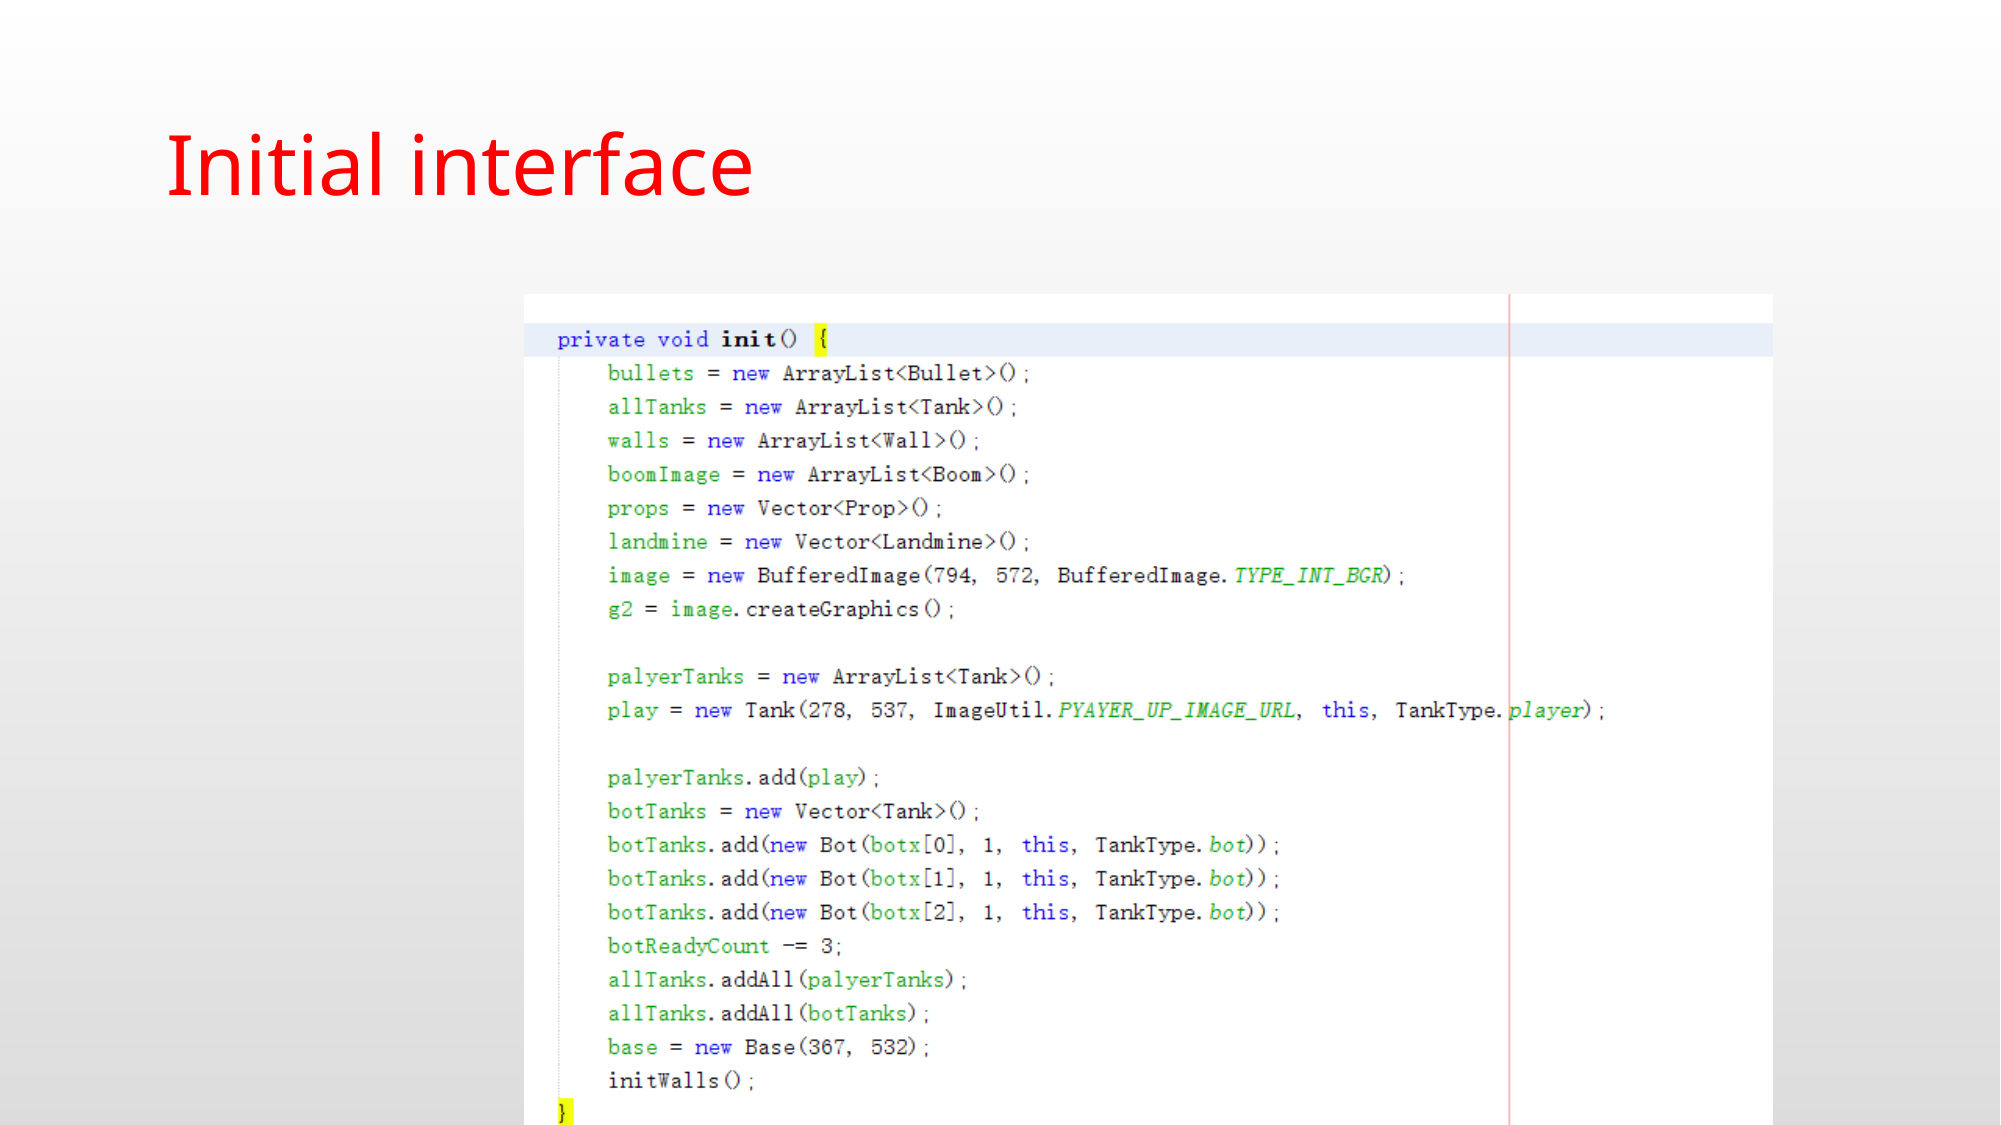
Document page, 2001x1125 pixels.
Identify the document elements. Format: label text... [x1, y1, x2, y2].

picture [524, 294, 1773, 1125]
text_box Initial interface [151, 104, 867, 220]
